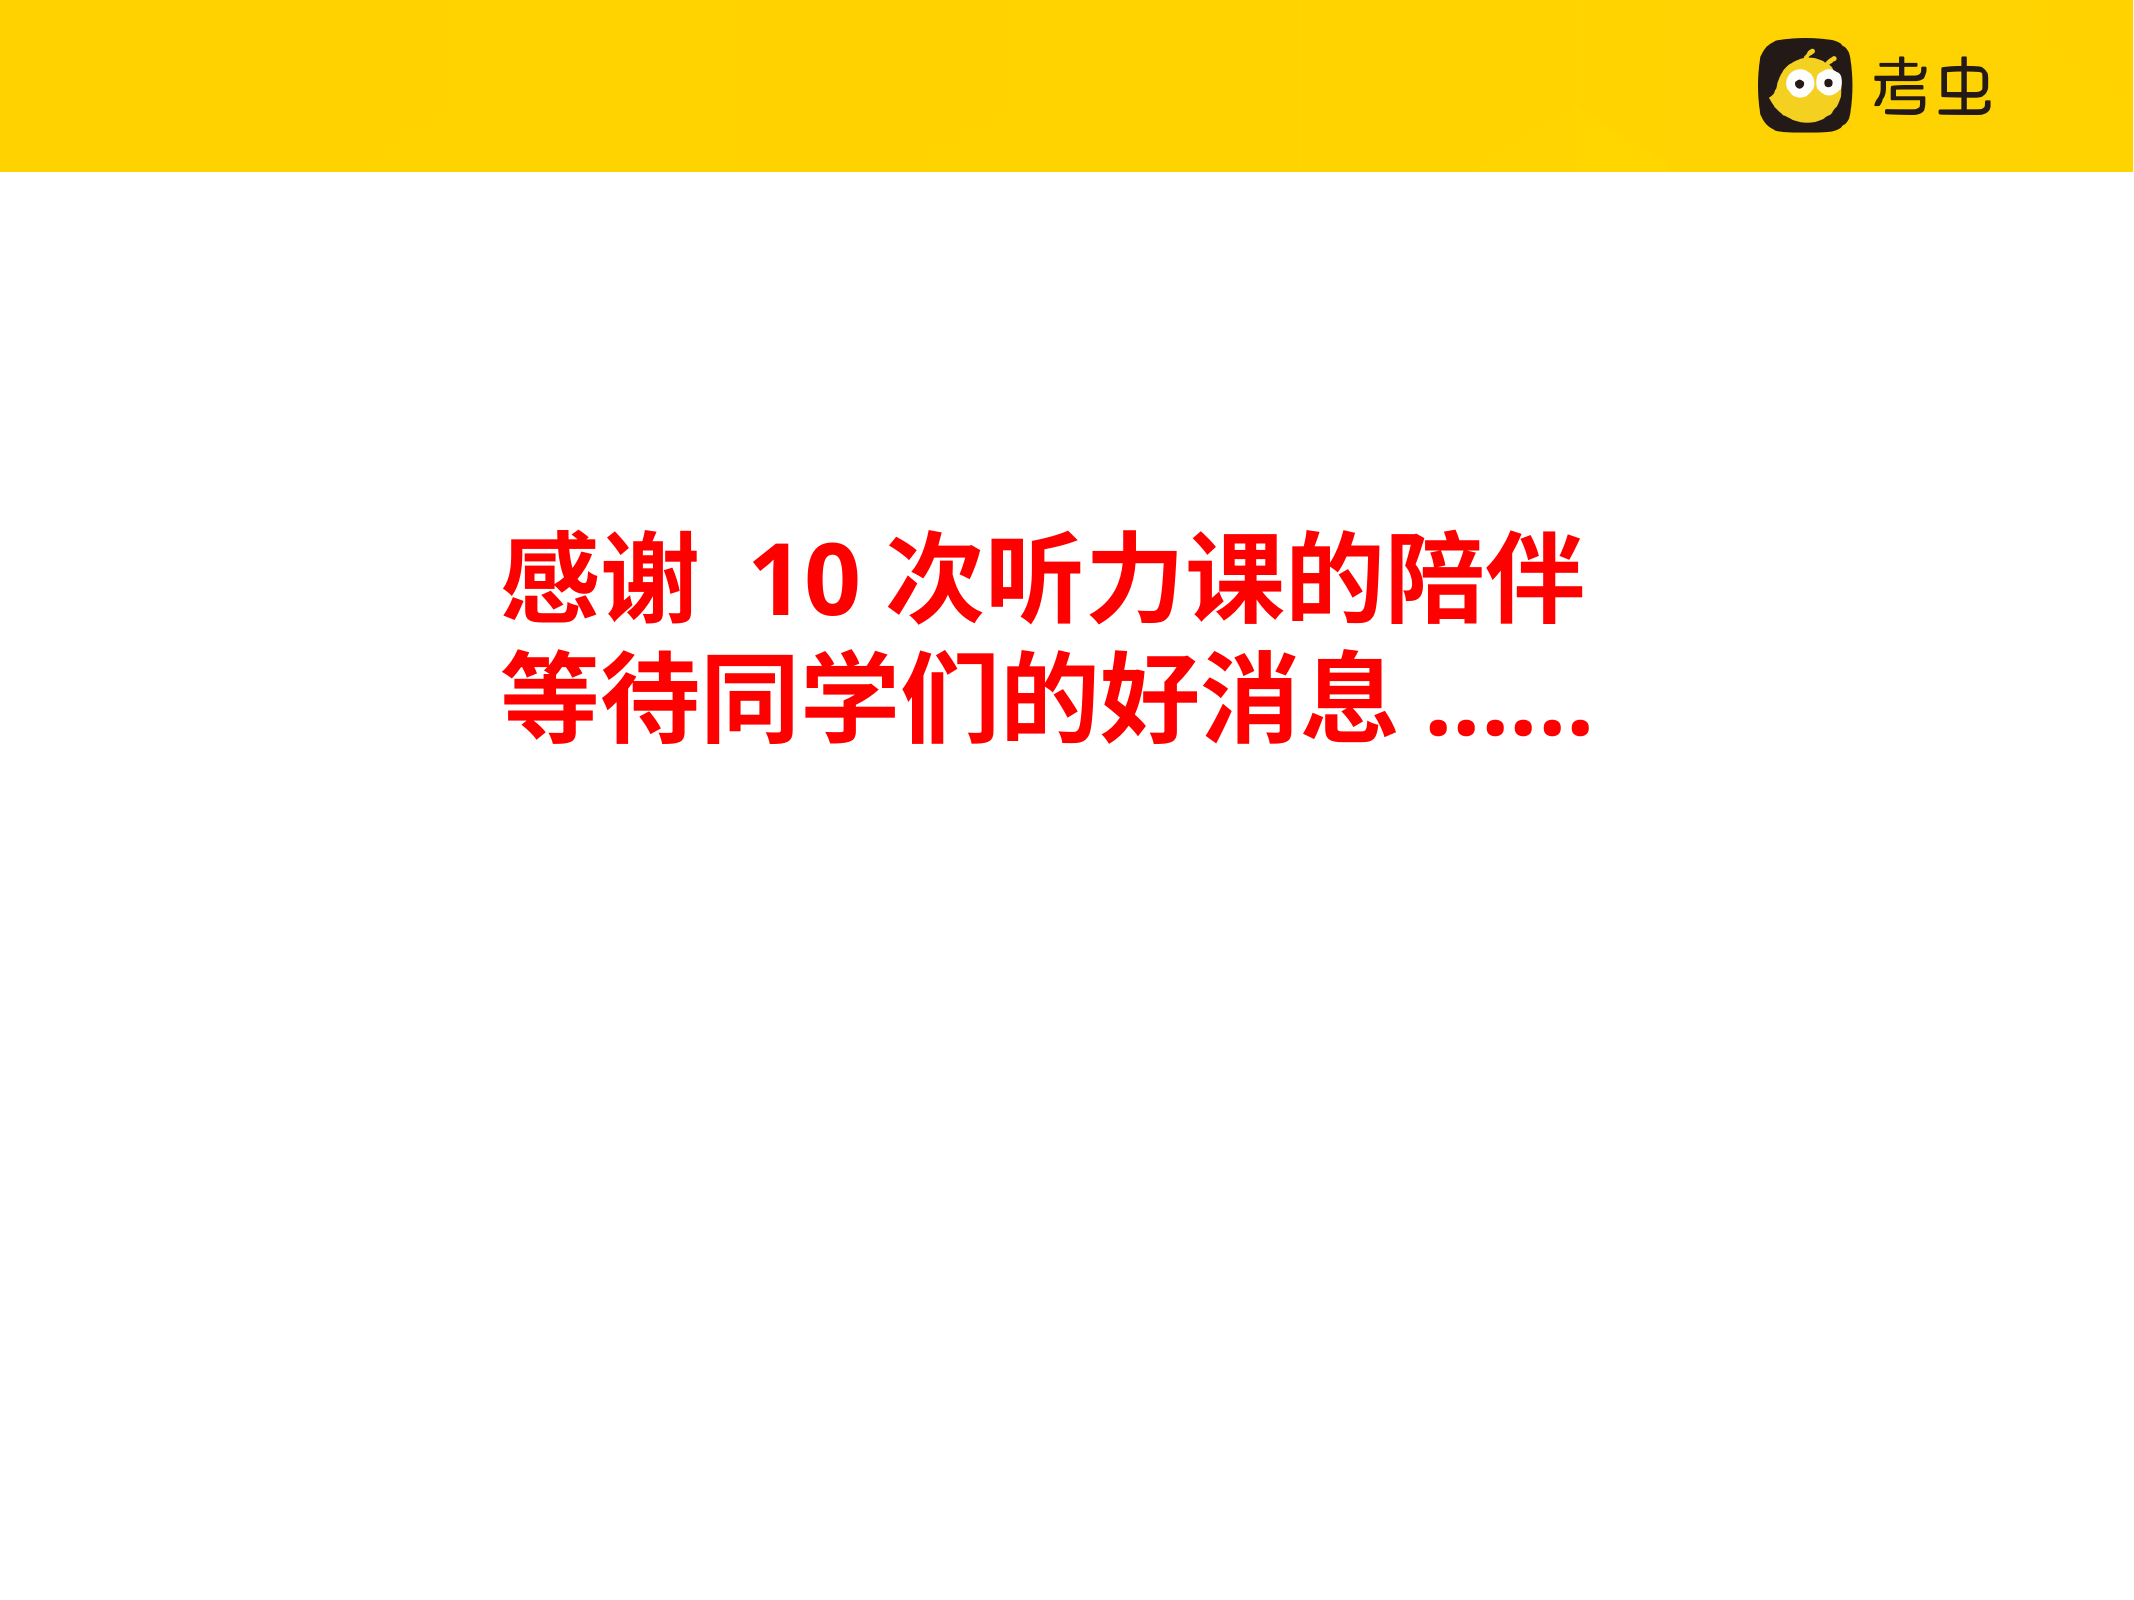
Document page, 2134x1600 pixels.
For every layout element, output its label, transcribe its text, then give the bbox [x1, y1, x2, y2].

list 感谢 10次听力课的陪伴 等待同学们的好消息...... [491, 506, 1696, 775]
picture [1758, 38, 1991, 133]
picture [0, 0, 2134, 172]
